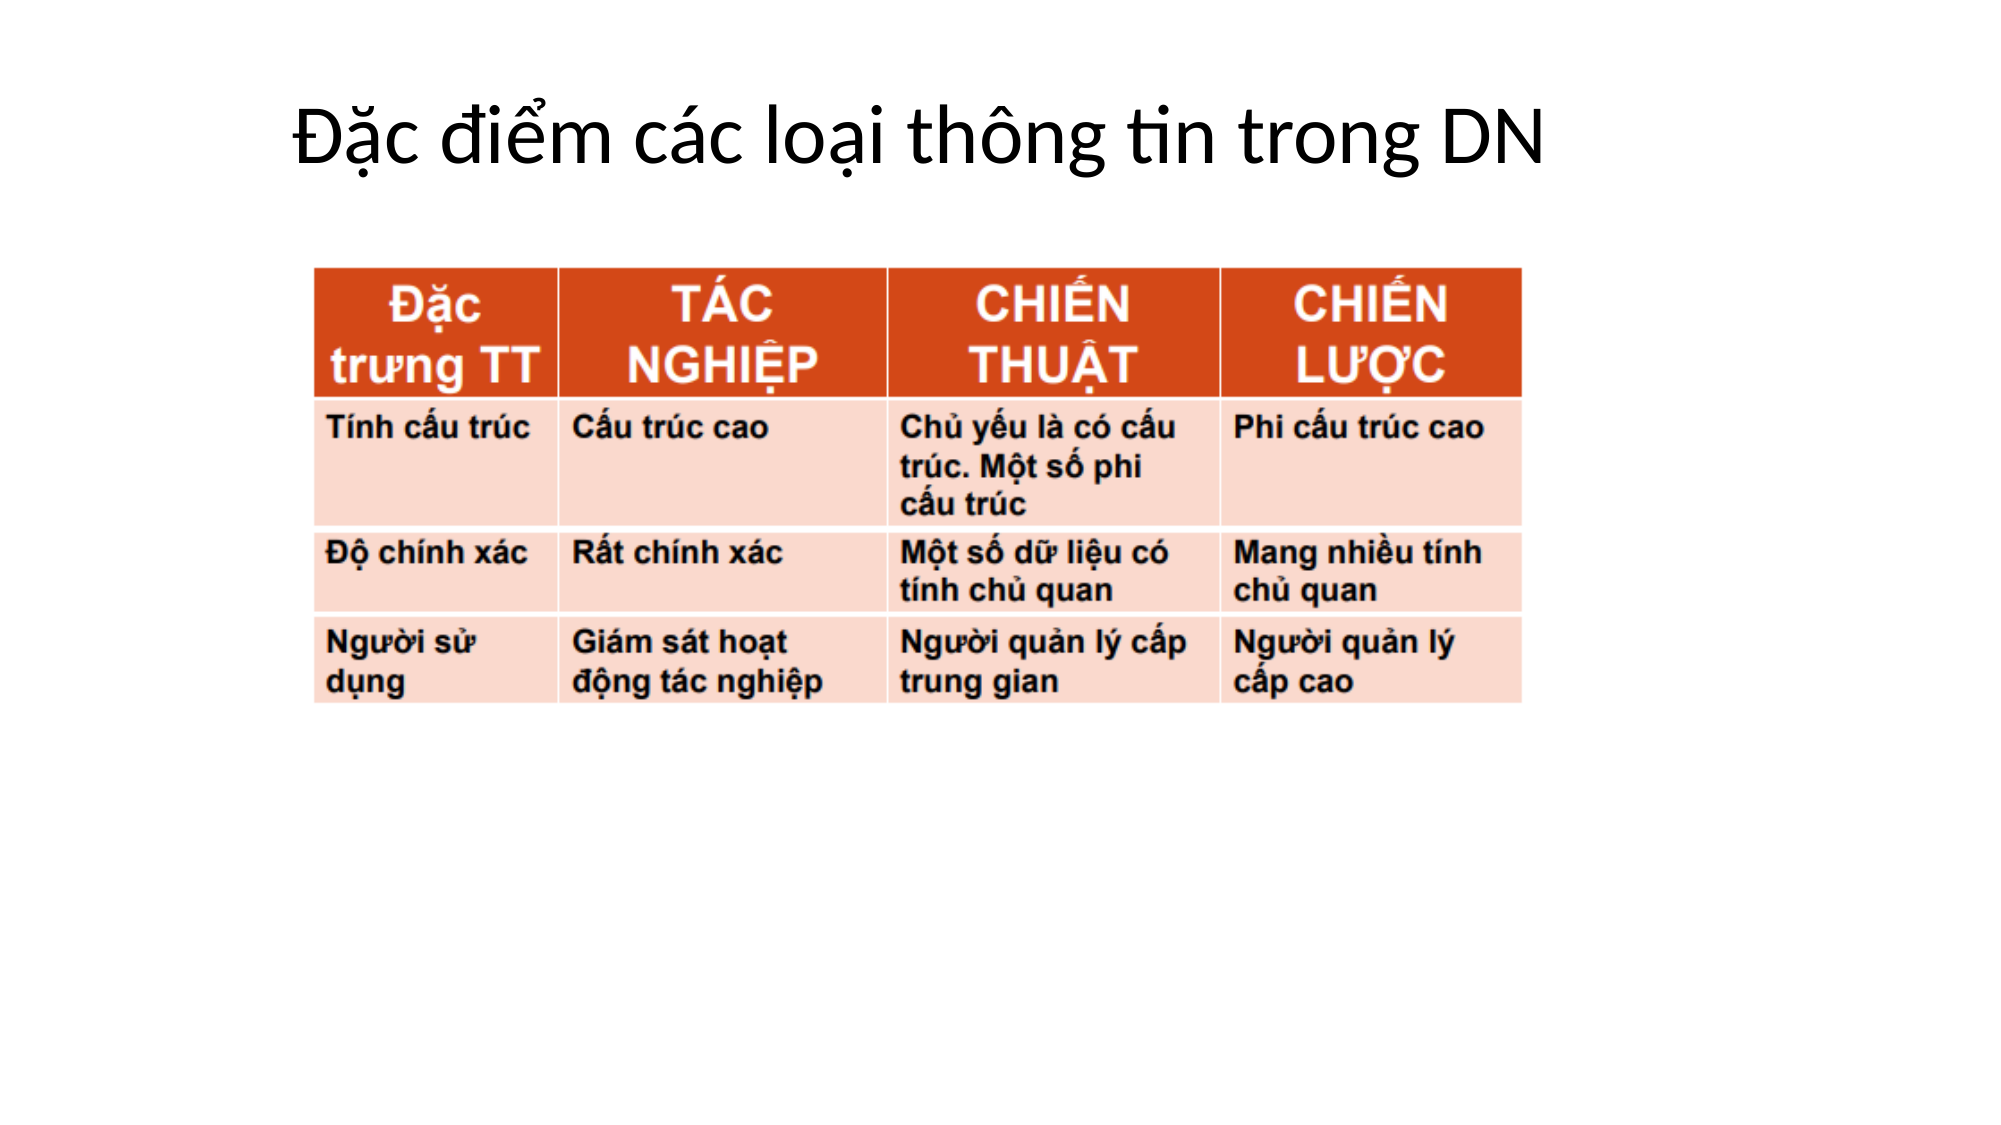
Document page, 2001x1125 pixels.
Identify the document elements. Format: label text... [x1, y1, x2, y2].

picture [311, 262, 1524, 705]
title Đặc điểm các loại thông tin trong DN [276, 72, 1641, 201]
